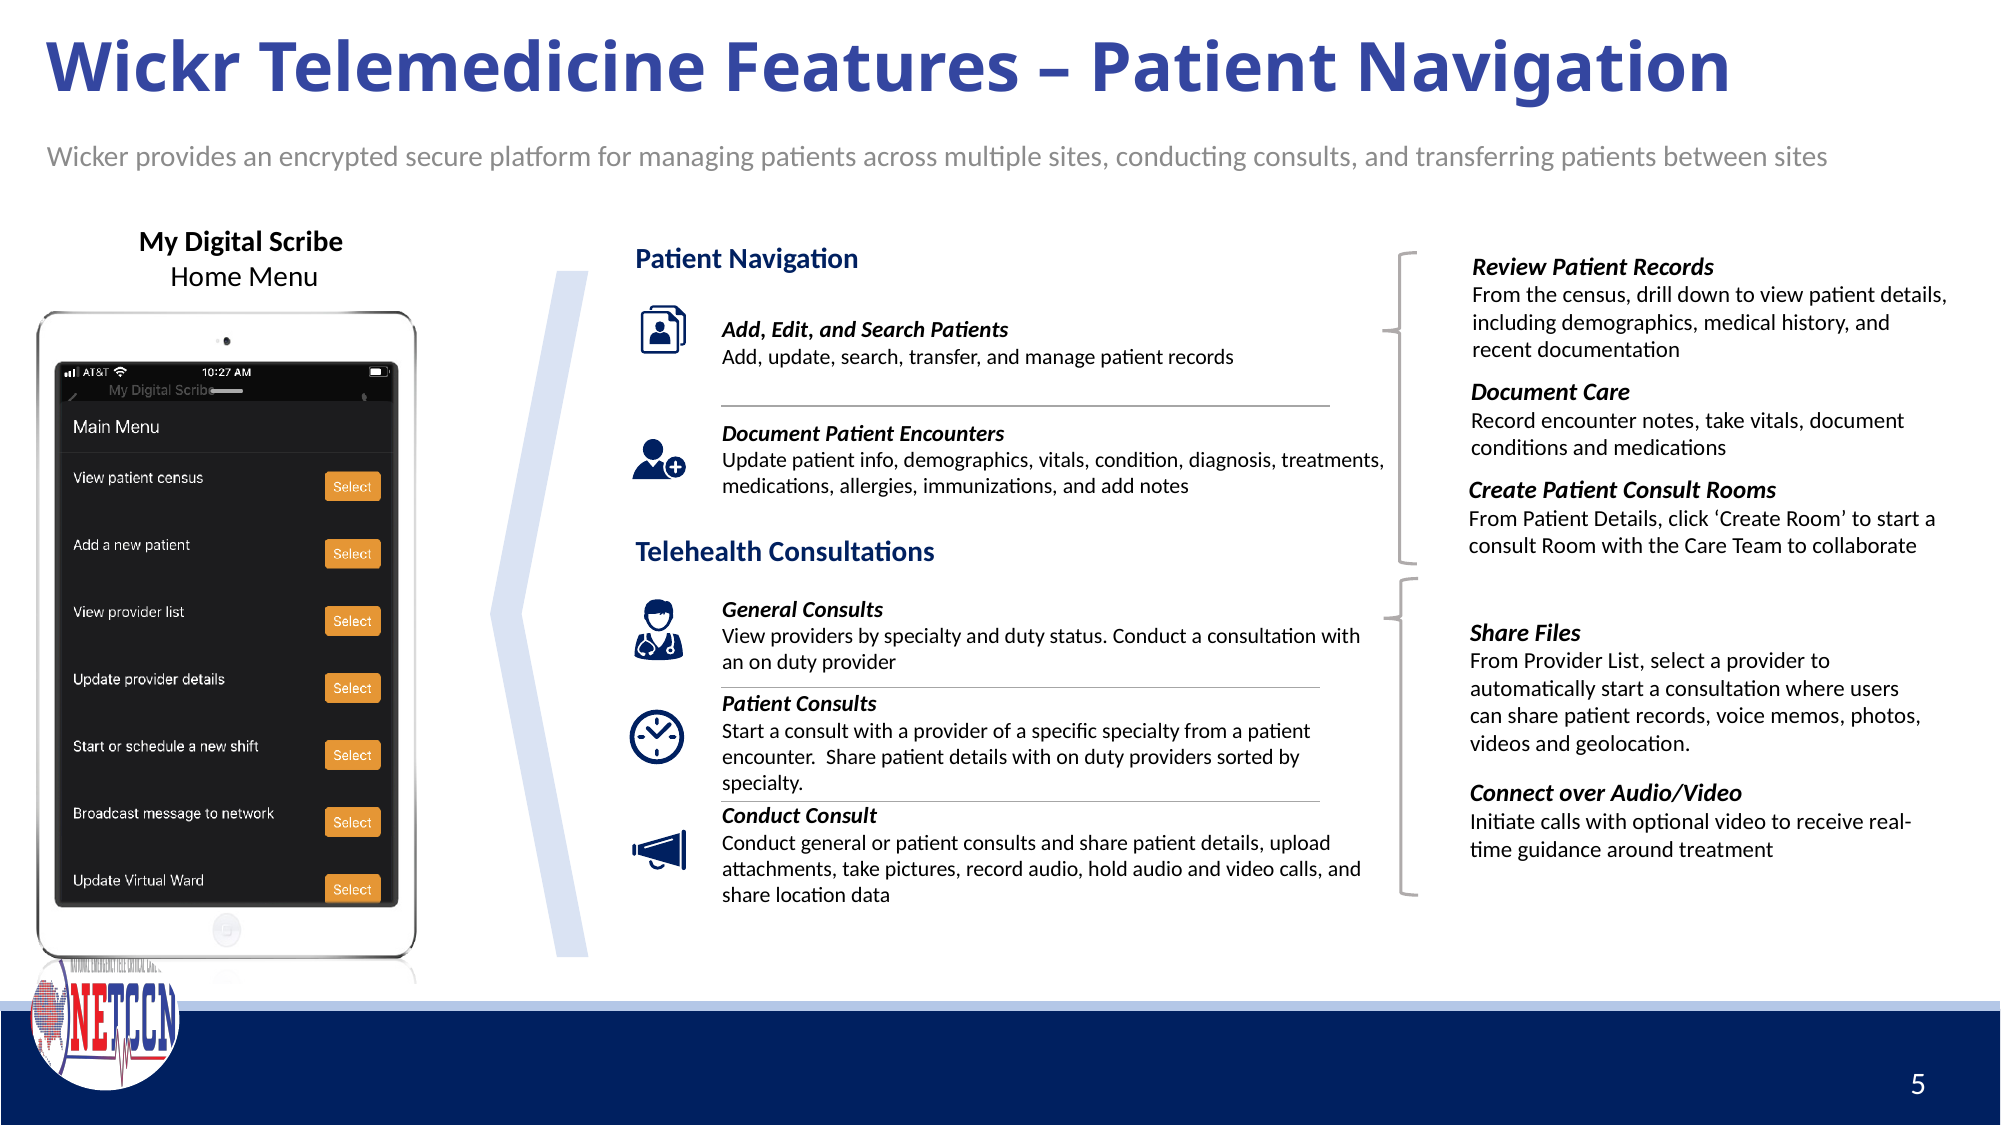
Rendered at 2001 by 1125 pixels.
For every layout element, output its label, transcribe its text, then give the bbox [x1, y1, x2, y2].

text_box Wicker provides an encrypted secure platform for managing patients across multiple sites, conducting consults, and transferring patients between sites [31, 132, 1932, 178]
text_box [640, 305, 686, 354]
text_box [1382, 252, 1417, 565]
text_box Document Care Record encounter notes, take vitals, document conditions and medications [1470, 378, 1955, 458]
text_box Patient Consults Start a consult with a provider of a specific specialty from a patient encounter. Share patient details with on duty providers sorted by specialty. [721, 702, 1322, 782]
picture [30, 984, 179, 1089]
text_box Connect over Audio/Video Initiate calls with optional video to receive real-time guidance around treatment [1469, 794, 1954, 874]
text_box Conduct Consult Conduct general or patient consults and share patient details, upload attachments, take pictures, record audio, hold audio and video calls, and share location data [721, 814, 1400, 894]
text_box Review Patient Records From the census, drill down to view patient details, including demographics, medical history, and recent documentation [1471, 280, 1956, 360]
text_box [634, 633, 683, 661]
text_box General Consults View providers by specialty and duty status. Conduct a consultation with an on duty provider [721, 594, 1371, 674]
text_box [644, 599, 674, 632]
text_box [1383, 577, 1419, 896]
text_box Document Patient Encounters Update patient info, demographics, vitals, condition, diagnosis, treatments, medications, allergies, immunizations, and add notes [721, 432, 1399, 512]
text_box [626, 706, 687, 767]
text_box Create Patient Consult Rooms From Patient Details, click ‘Create Room’ to start a consult Room with the Care Team to collaborate [1468, 476, 1953, 556]
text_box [632, 438, 686, 480]
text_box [632, 829, 686, 871]
text_box Patient Navigation [635, 236, 959, 276]
title Wickr Telemedicine Features – Patient Navigation [31, 10, 1932, 129]
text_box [0, 284, 517, 984]
text_box Share Files From Provider List, select a provider to automatically start a consultation where users can share patient records, voice memos, photos, videos and geolocation. [1469, 646, 1933, 726]
text_box Telehealth Consultations [635, 528, 949, 570]
text_box [517, 270, 589, 958]
text_box My Digital Scribe Home Menu [60, 214, 429, 284]
text_box Add, Edit, and Search Patients Add, update, search, transfer, and manage patient records [721, 315, 1358, 395]
